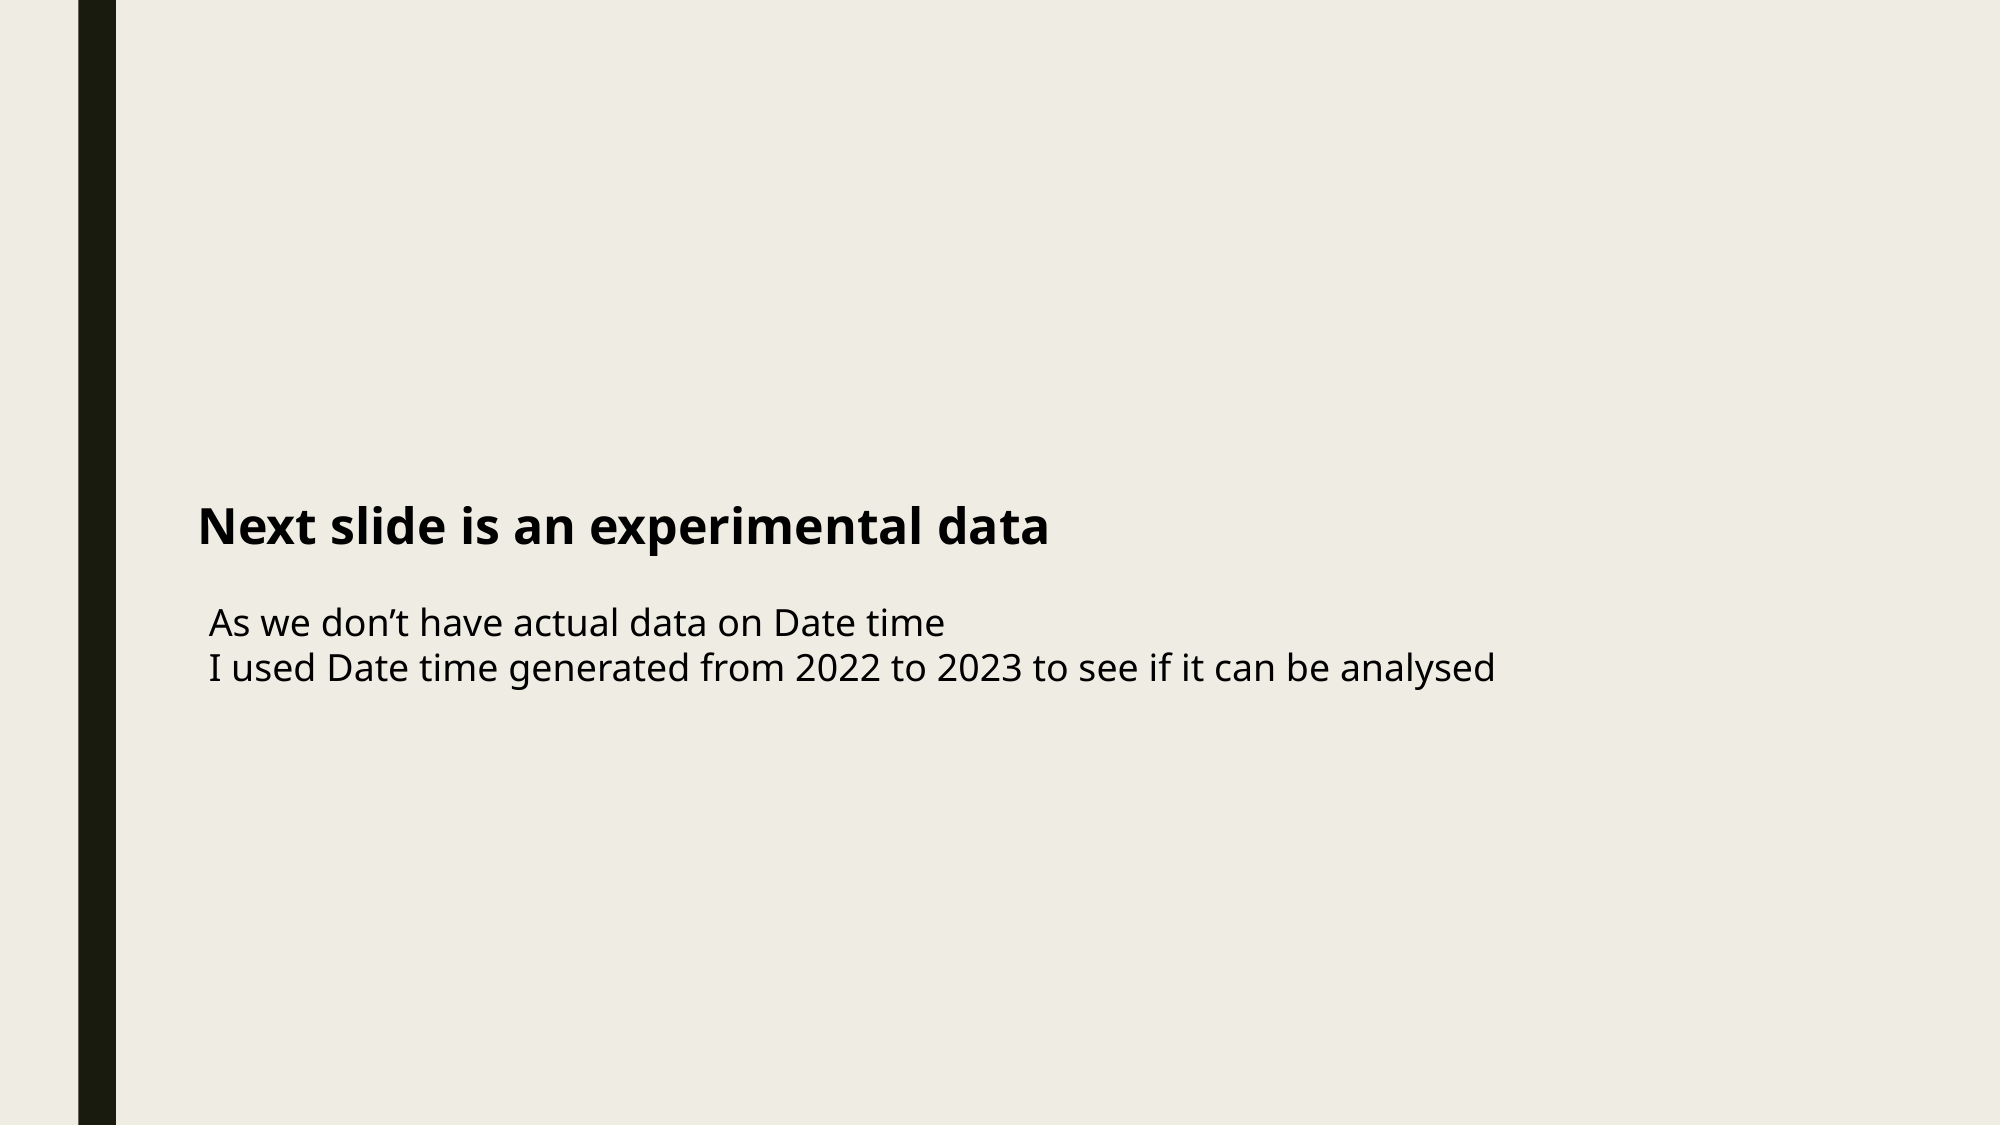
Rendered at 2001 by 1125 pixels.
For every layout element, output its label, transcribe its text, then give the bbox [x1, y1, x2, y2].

text_box Next slide is an experimental data [182, 486, 1067, 562]
text_box As we don’t have actual data on Date time I used Date time generated from 2022 to 2023 to see if it can be analysed [194, 591, 1513, 697]
